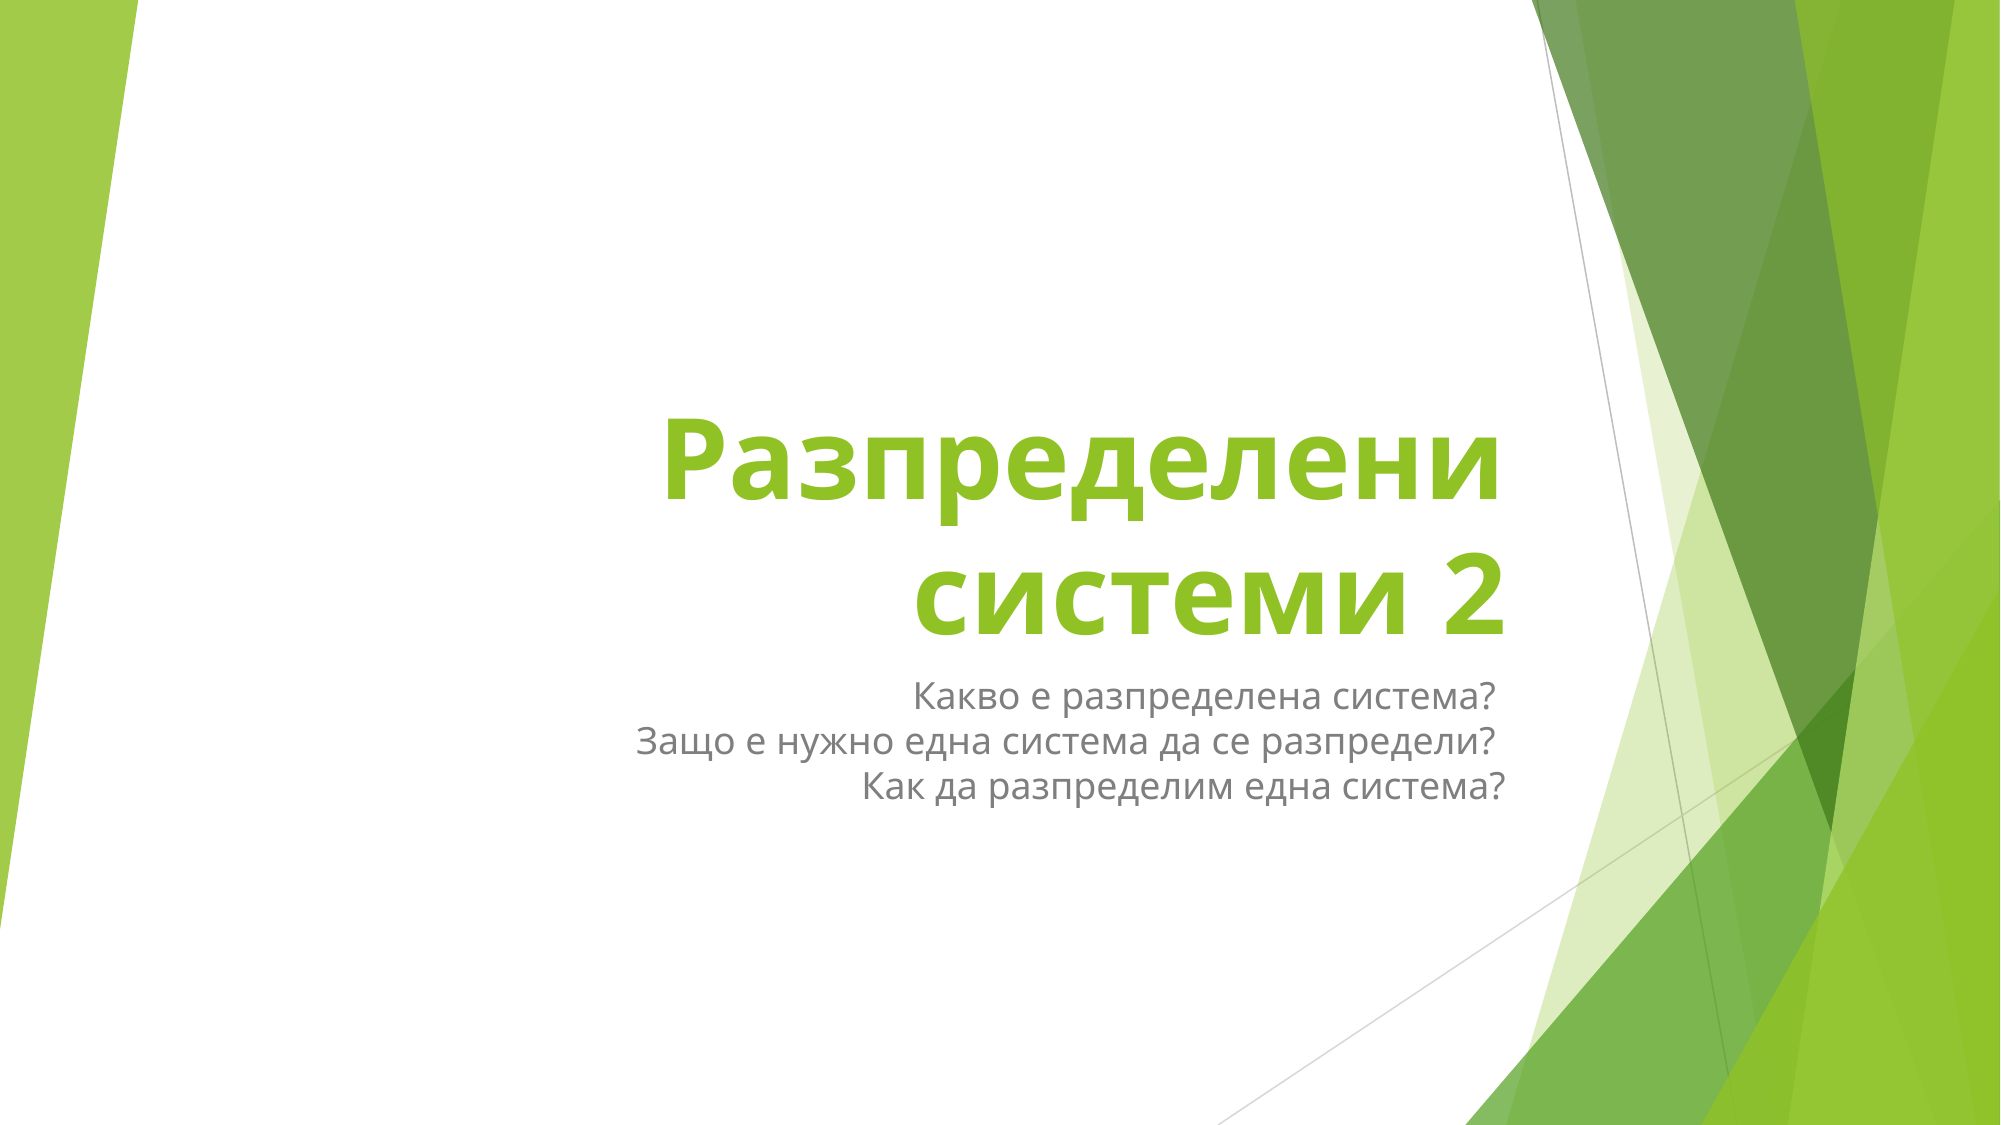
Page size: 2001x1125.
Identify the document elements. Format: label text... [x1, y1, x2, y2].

title Разпределени системи 2 [247, 394, 1522, 664]
subtitle Какво е разпределена система? Защо е нужно една система да се разпредели? Как да разпределим една система? [247, 664, 1522, 845]
